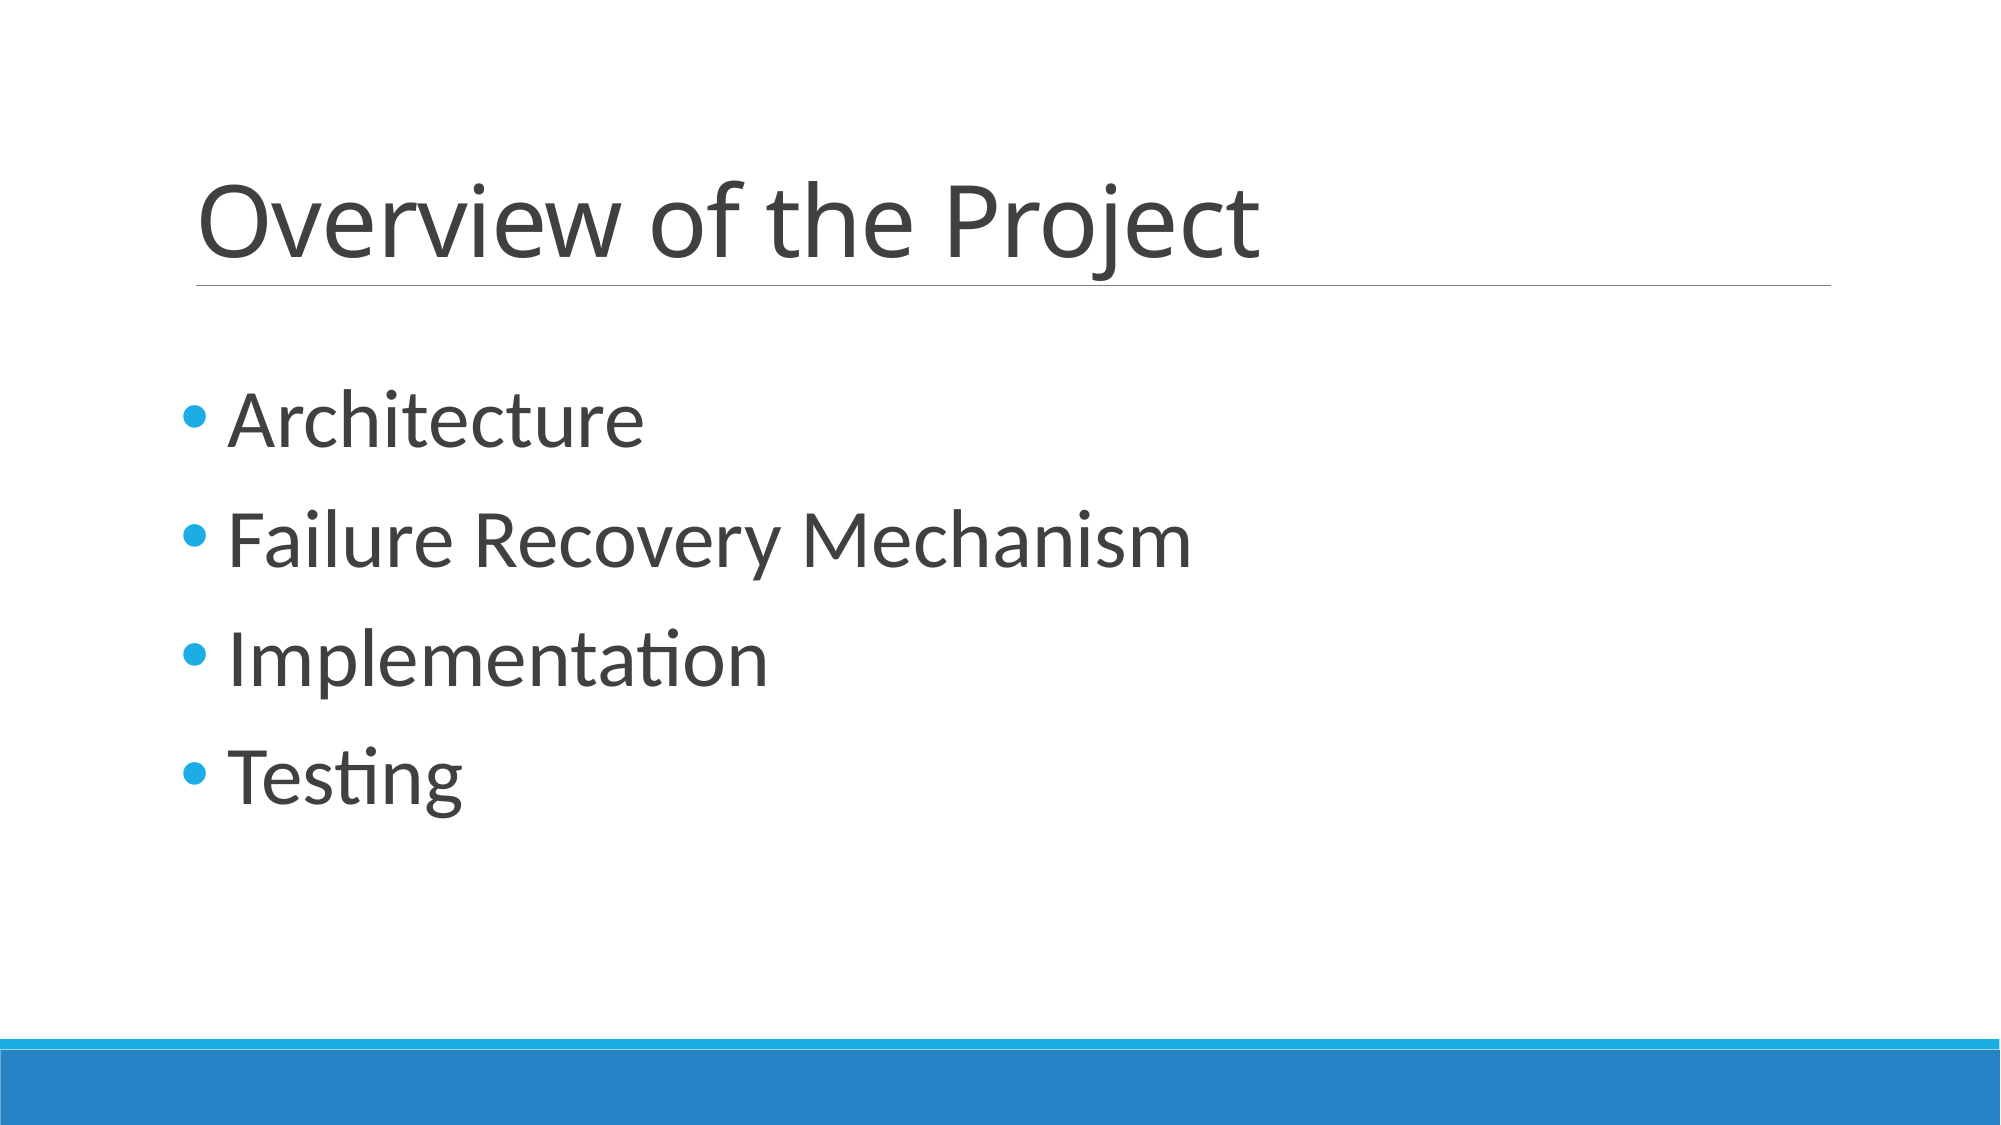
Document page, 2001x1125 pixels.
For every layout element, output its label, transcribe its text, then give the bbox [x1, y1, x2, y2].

list Architecture Failure Recovery Mechanism Implementation Testing [180, 368, 1830, 963]
title Overview of the Project [180, 47, 1830, 285]
